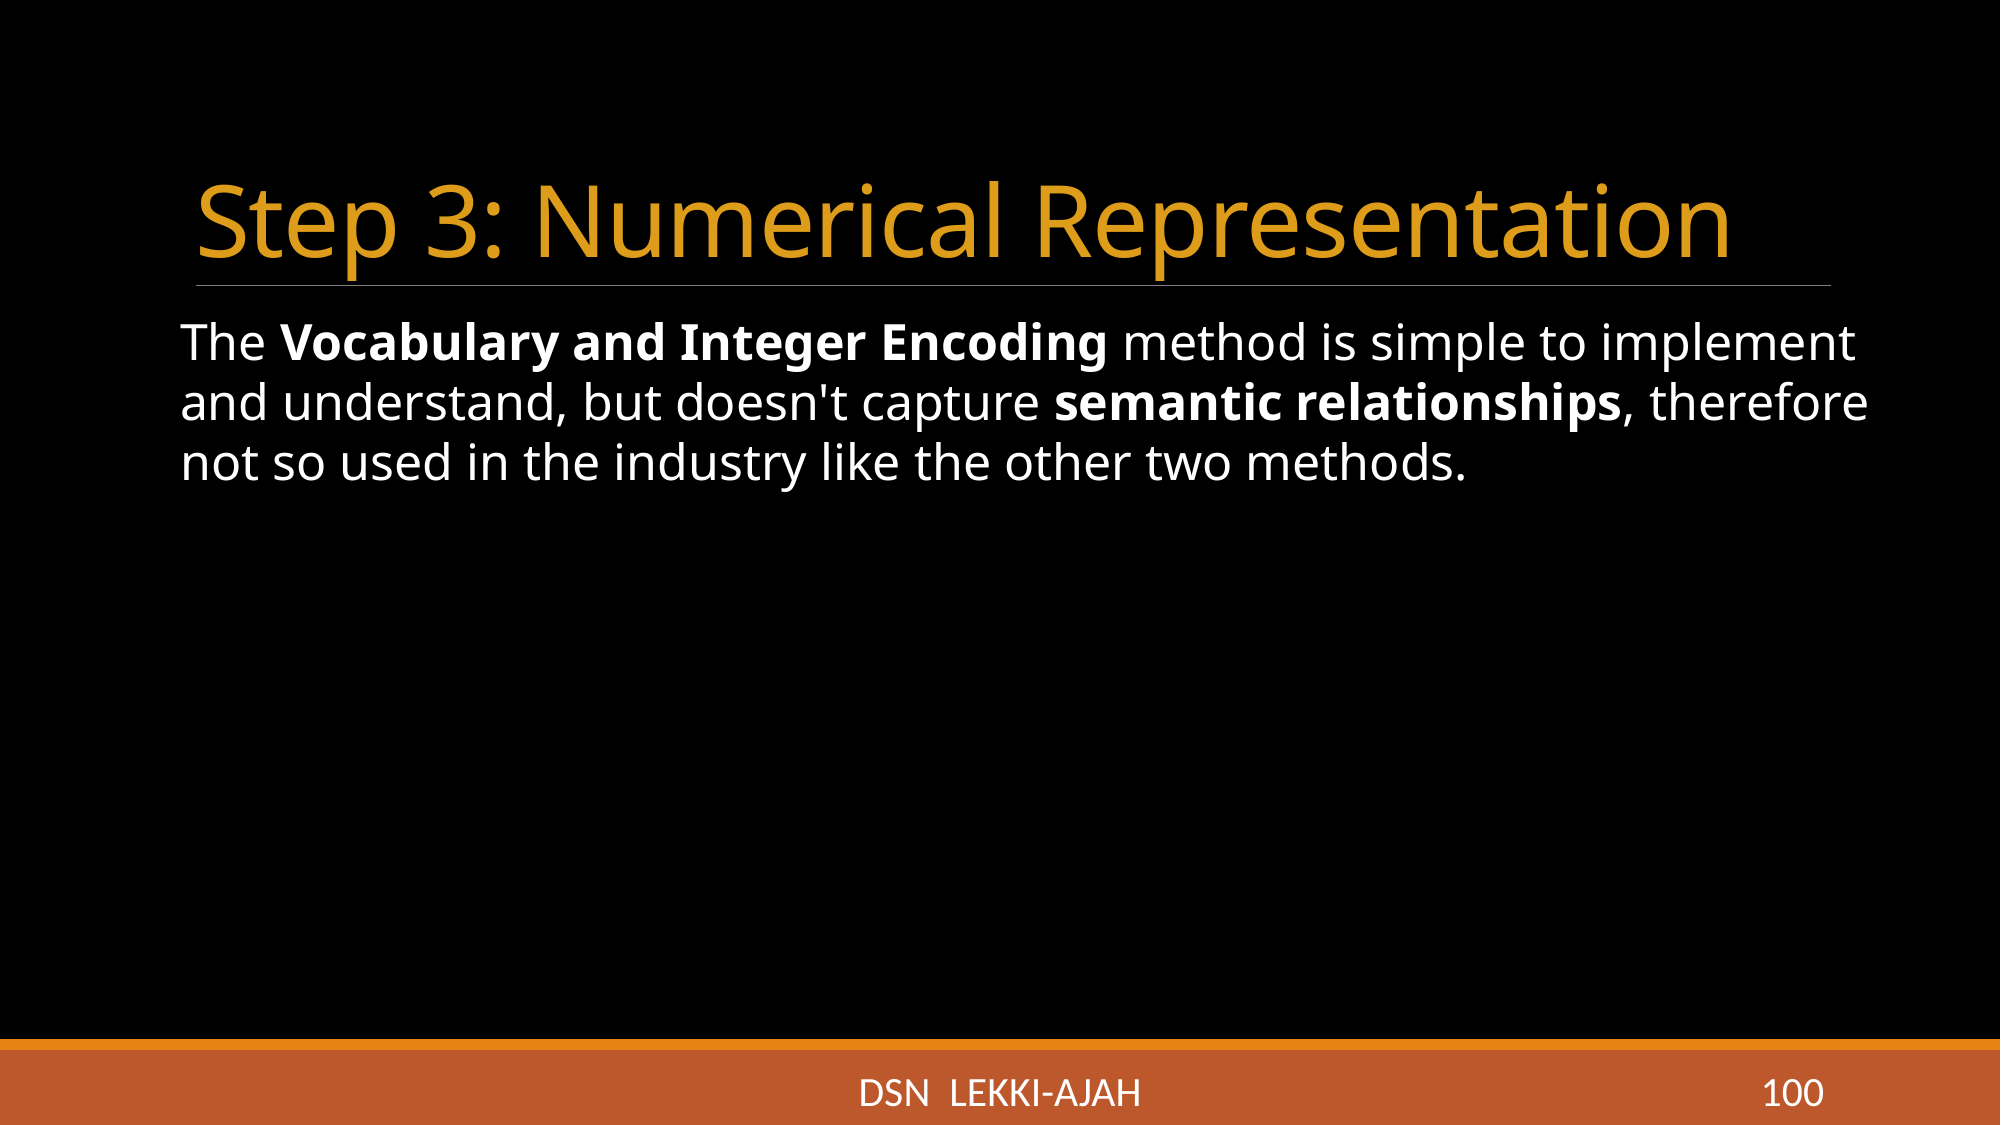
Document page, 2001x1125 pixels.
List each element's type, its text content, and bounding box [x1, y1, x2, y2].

title Step 3: Numerical Representation [180, 47, 1830, 285]
text_box [277, 919, 933, 1054]
footer DSN LEKKI-AJAH [604, 1059, 1396, 1120]
list The Vocabulary and Integer Encoding method is simple to implement and understand, but doesn't capture semantic relationships, therefore not so used in the industry like the other two methods. [180, 302, 1887, 1054]
slide_number 100 [1624, 1059, 1840, 1120]
